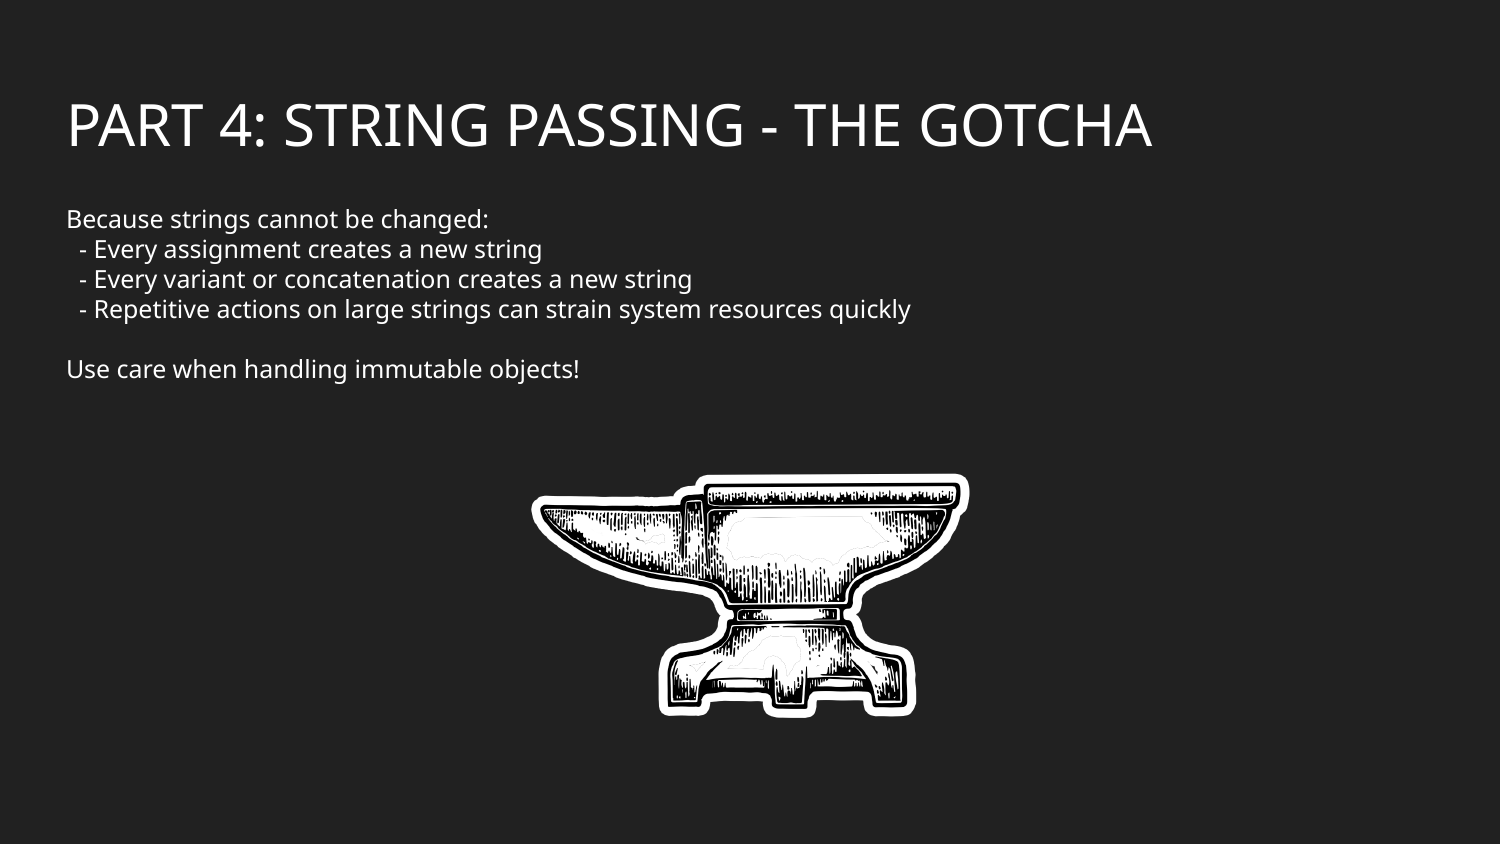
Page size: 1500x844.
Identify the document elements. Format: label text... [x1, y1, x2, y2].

picture [526, 469, 974, 723]
list Because strings cannot be changed: - Every assignment creates a new string - Every variant or concatenation creates a new string - Repetitive actions on large strings can strain system resources quickly Use care when handling immutable objects! [51, 189, 1449, 616]
title PART 4: STRING PASSING - THE GOTCHA [51, 72, 1449, 167]
